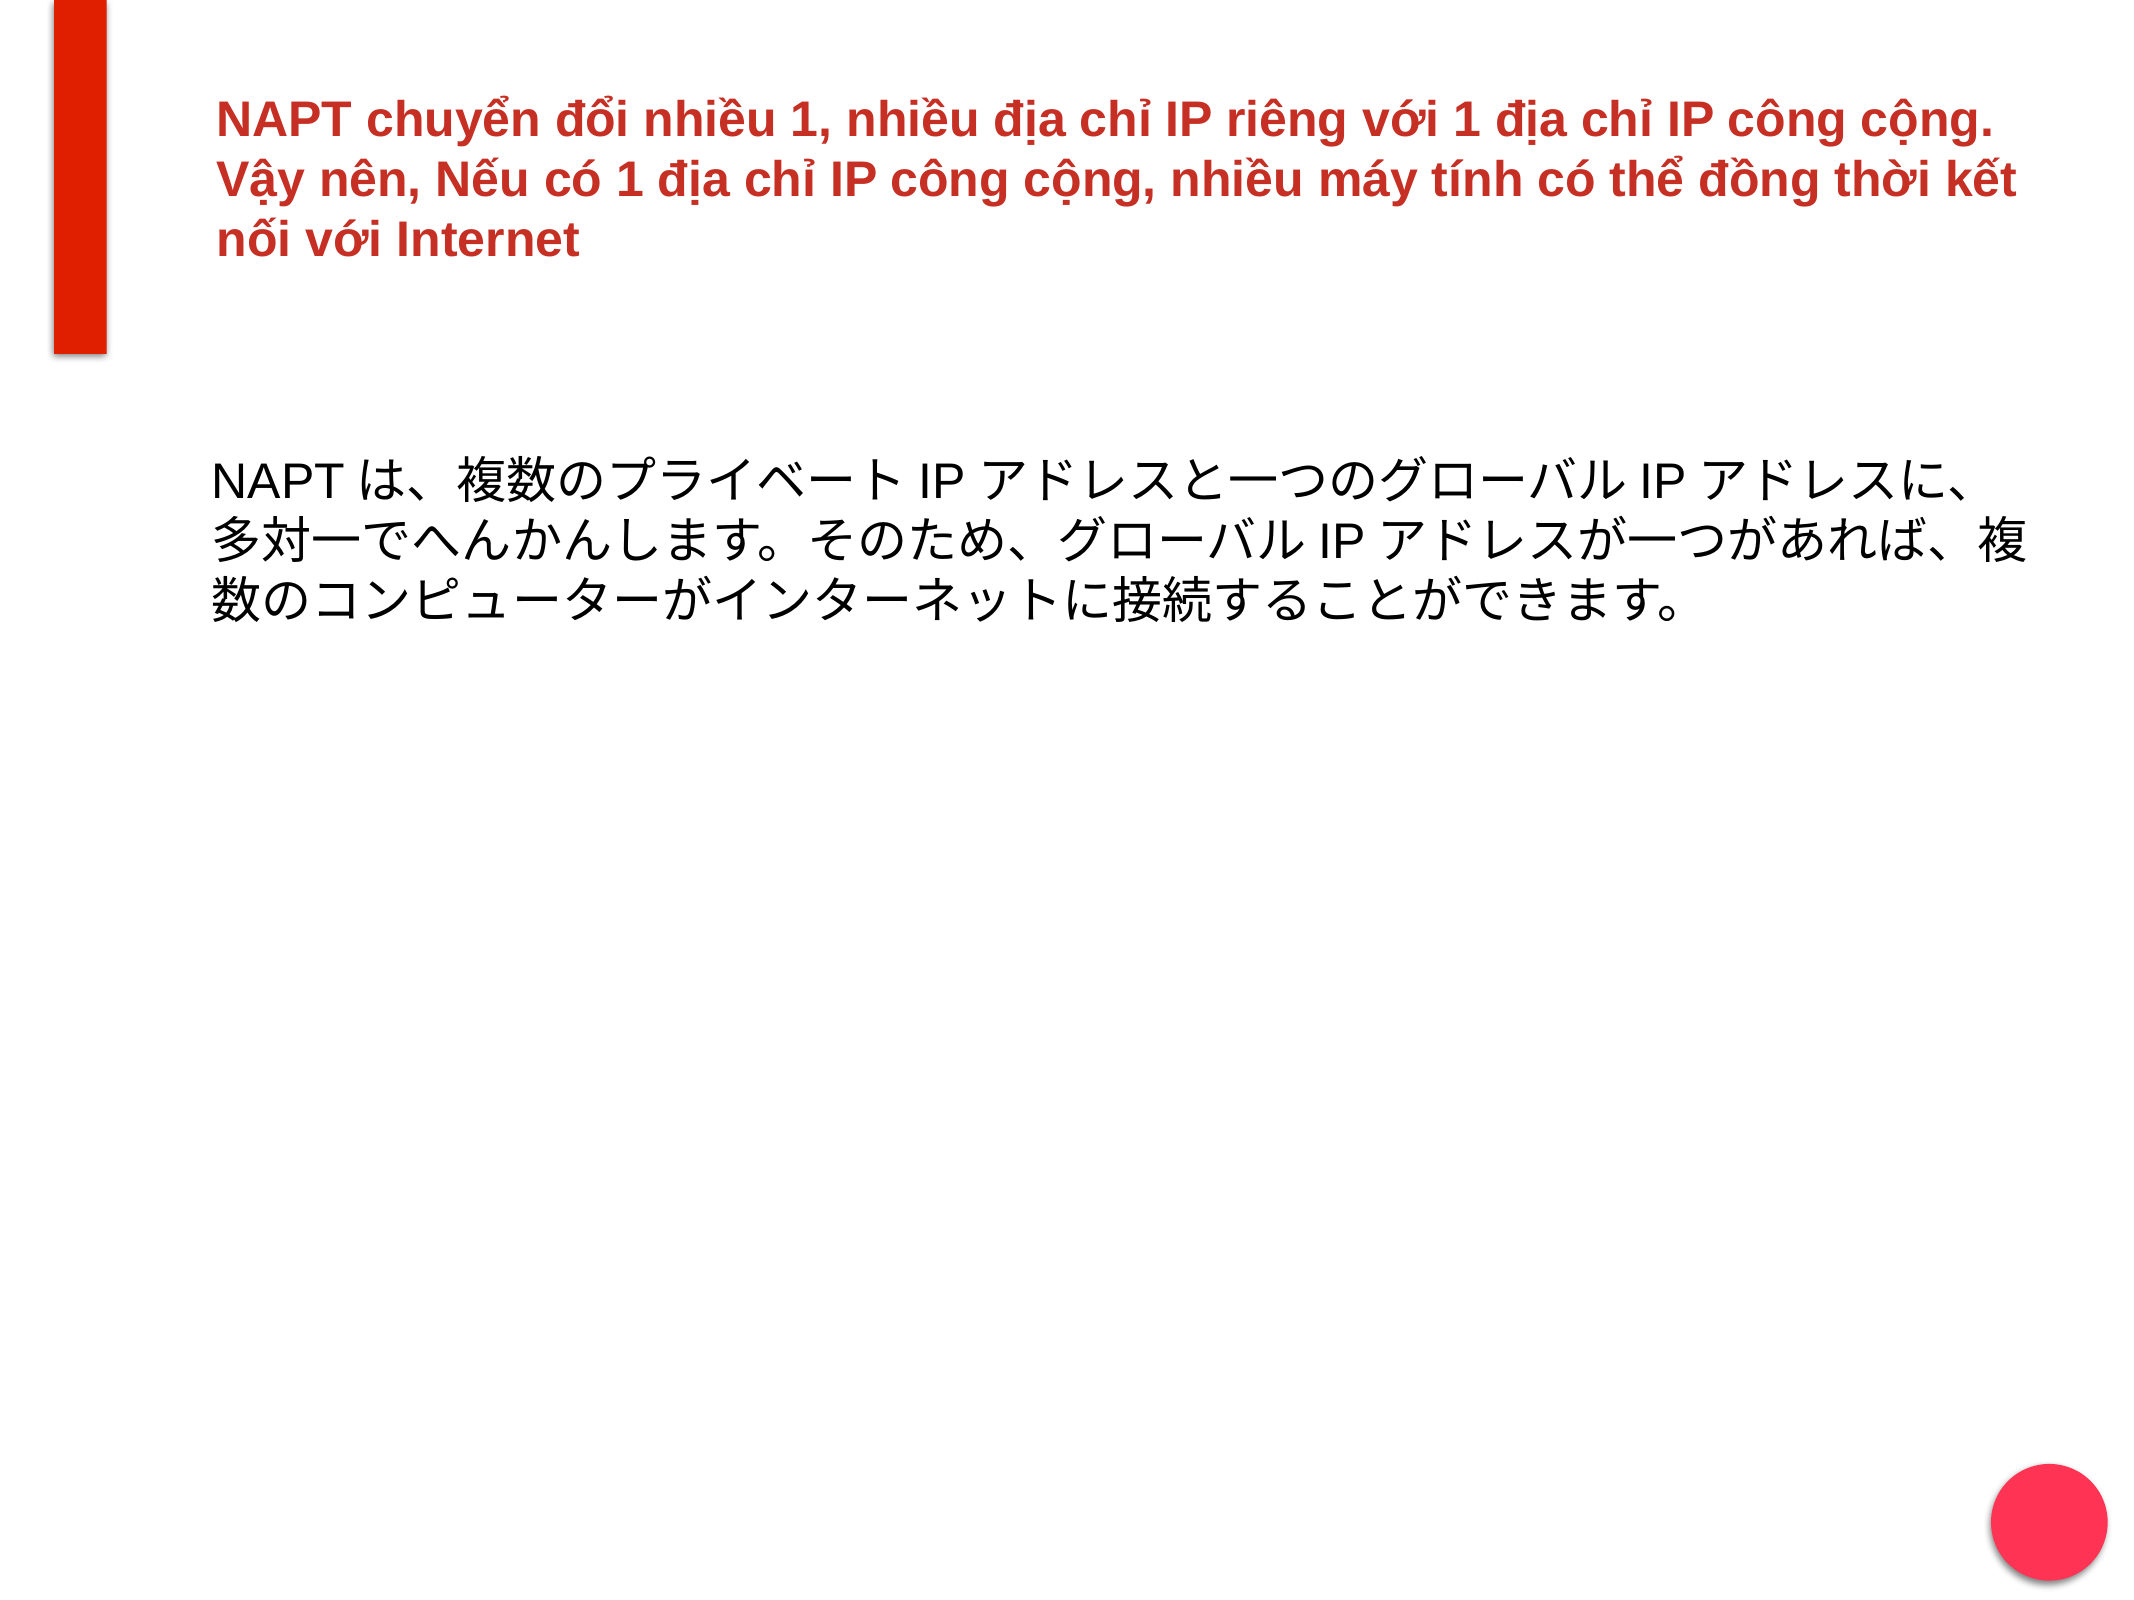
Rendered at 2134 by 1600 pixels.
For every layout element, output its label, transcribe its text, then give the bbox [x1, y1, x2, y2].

text_box NAPTは、複数のプライベートIPアドレスと一つのグローバルIPアドレスに、多対一でへんかんします。そのため、グローバルIPアドレスが一つがあれば、複数のコンピューターがインターネットに接続することができます。 [197, 441, 2045, 637]
title NAPT chuyển đổi nhiều 1, nhiều địa chỉ IP riêng với 1 địa chỉ IP công cộng. Vậy nên, Nếu có 1 địa chỉ IP công cộng, nhiều máy tính có thể đồng thời kết nối với Internet [208, 18, 2030, 336]
